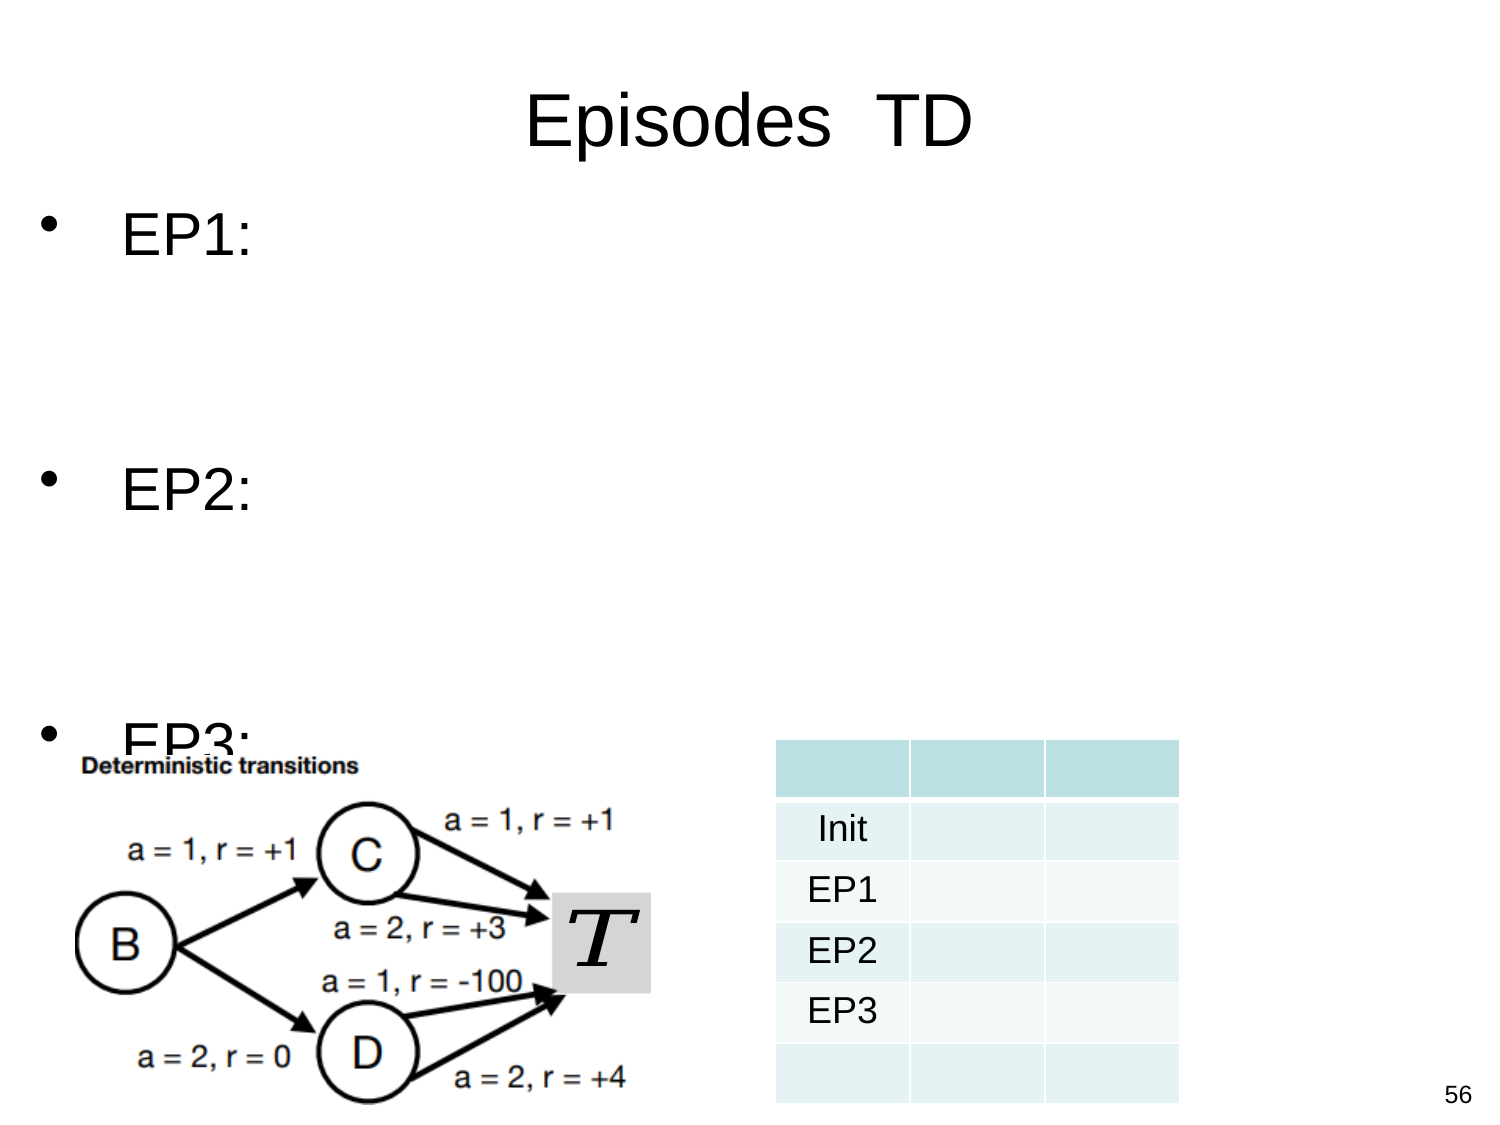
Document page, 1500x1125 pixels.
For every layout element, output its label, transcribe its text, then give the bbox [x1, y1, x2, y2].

slide_number 56 [1137, 1070, 1488, 1112]
picture [74, 755, 651, 1105]
